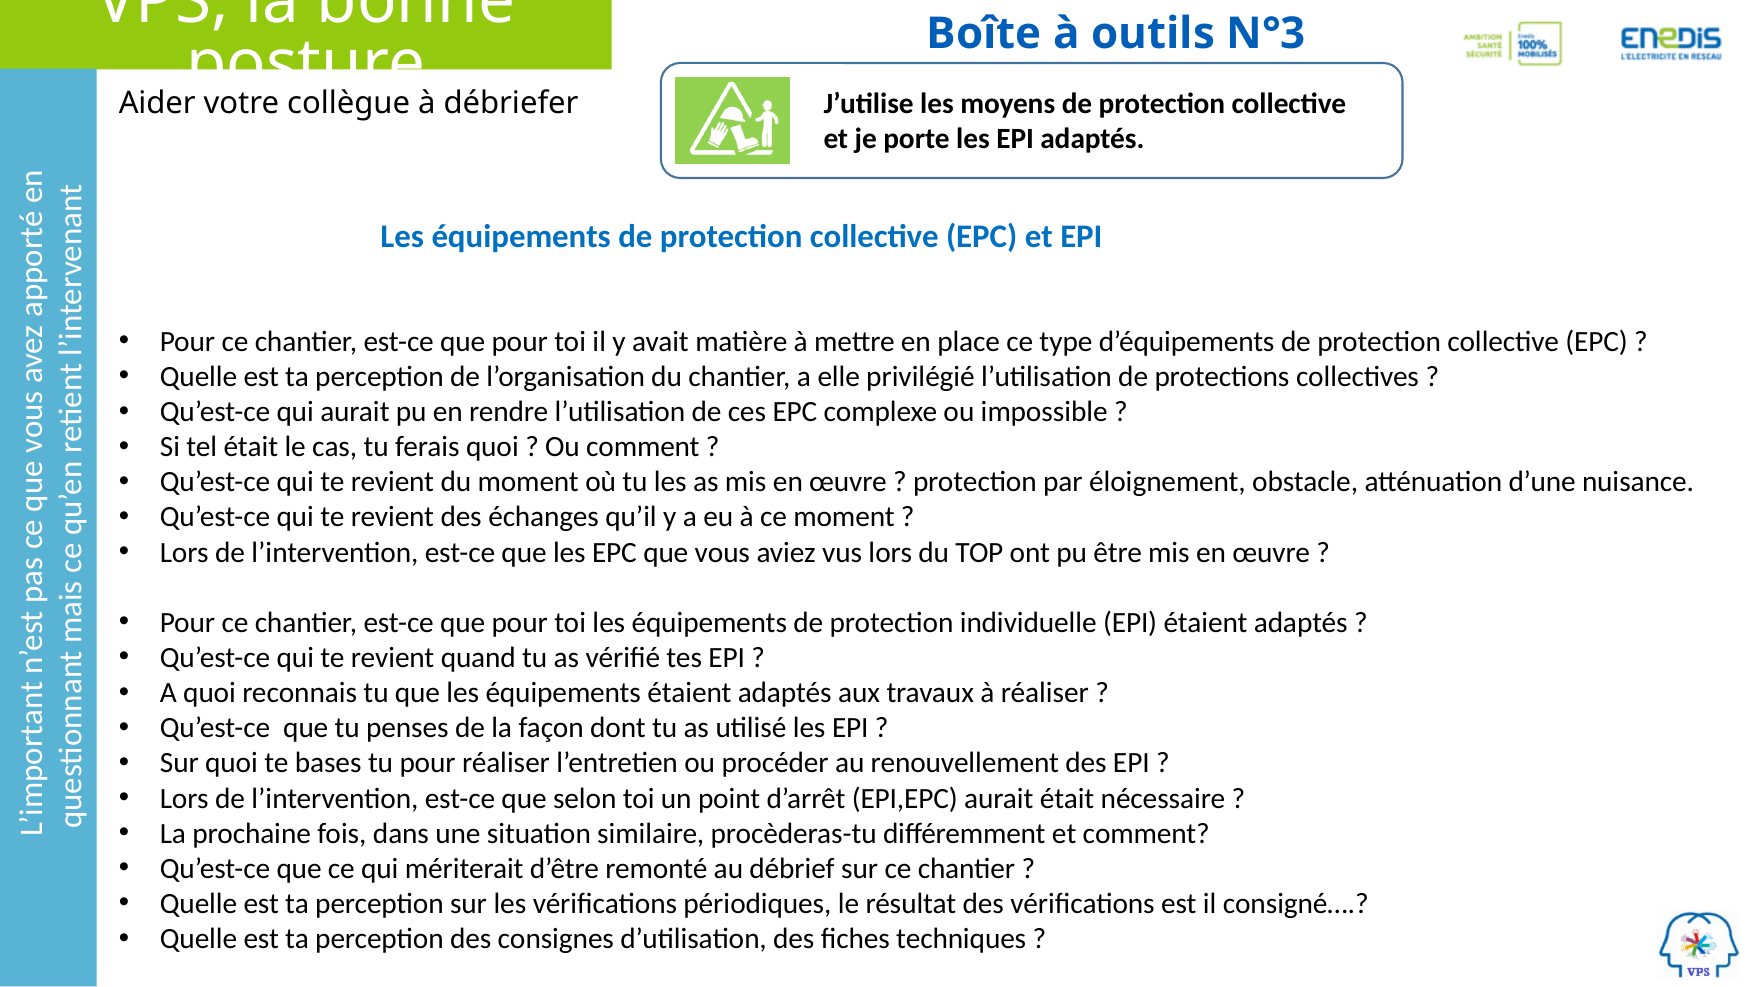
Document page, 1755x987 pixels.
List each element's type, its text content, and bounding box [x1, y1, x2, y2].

picture [1432, 0, 1741, 76]
text_box Les équipements de protection collective (EPC) et EPI [365, 207, 1433, 262]
text_box L’important n’est pas ce que vous avez apporté en questionnant mais ce qu’en retient l’intervenant [0, 68, 98, 987]
picture [675, 77, 790, 164]
text_box [659, 61, 1404, 180]
text_box Pour ce chantier, est-ce que pour toi il y avait matière à mettre en place ce type d’équipements de protection collective (EPC) ? Quelle est ta perception de l’organisation du chantier, a elle privilégié l’utilisation de protections collectives ? Qu’est-ce qui aurait pu en rendre l’utilisation de ces EPC complexe ou impossible ? Si tel était le cas, tu ferais quoi ? Ou comment ? Qu’est-ce qui te revient du moment où tu les as mis en œuvre ? protection par éloignement, obstacle, atténuation d’une nuisance. Qu’est-ce qui te revient des échanges qu’il y a eu à ce moment ? Lors de l’intervention, est-ce que les EPC que vous aviez vus lors du TOP ont pu être mis en œuvre ? Pour ce chantier, est-ce que pour toi les équipements de protection individuelle (EPI) étaient adaptés ? Qu’est-ce qui te revient quand tu as vérifié tes EPI ? A quoi reconnais tu que les équipements étaient adaptés aux travaux à réaliser ? Qu’est-ce que tu penses de la façon dont tu as utilisé les EPI ? Sur quoi te bases tu pour réaliser l’entretien ou procéder au renouvellement des EPI ? Lors de l’intervention, est-ce que selon toi un point d’arrêt (EPI,EPC) aurait était nécessaire ? La prochaine fois, dans une situation similaire, procèderas-tu différemment et comment? Qu’est-ce que ce qui mériterait d’être remonté au débrief sur ce chantier ? Quelle est ta perception sur les vérifications périodiques, le résultat des vérifications est il consigné….? Quelle est ta perception des consignes d’utilisation, des fiches techniques ? [103, 314, 1754, 987]
text_box VPS, la bonne posture [0, 0, 612, 70]
picture [1656, 910, 1740, 980]
text_box J’utilise les moyens de protection collective et je porte les EPI adaptés. [808, 76, 1372, 162]
text_box Aider votre collègue à débriefer [103, 79, 612, 128]
text_box Boîte à outils N°3 [912, 3, 1339, 76]
